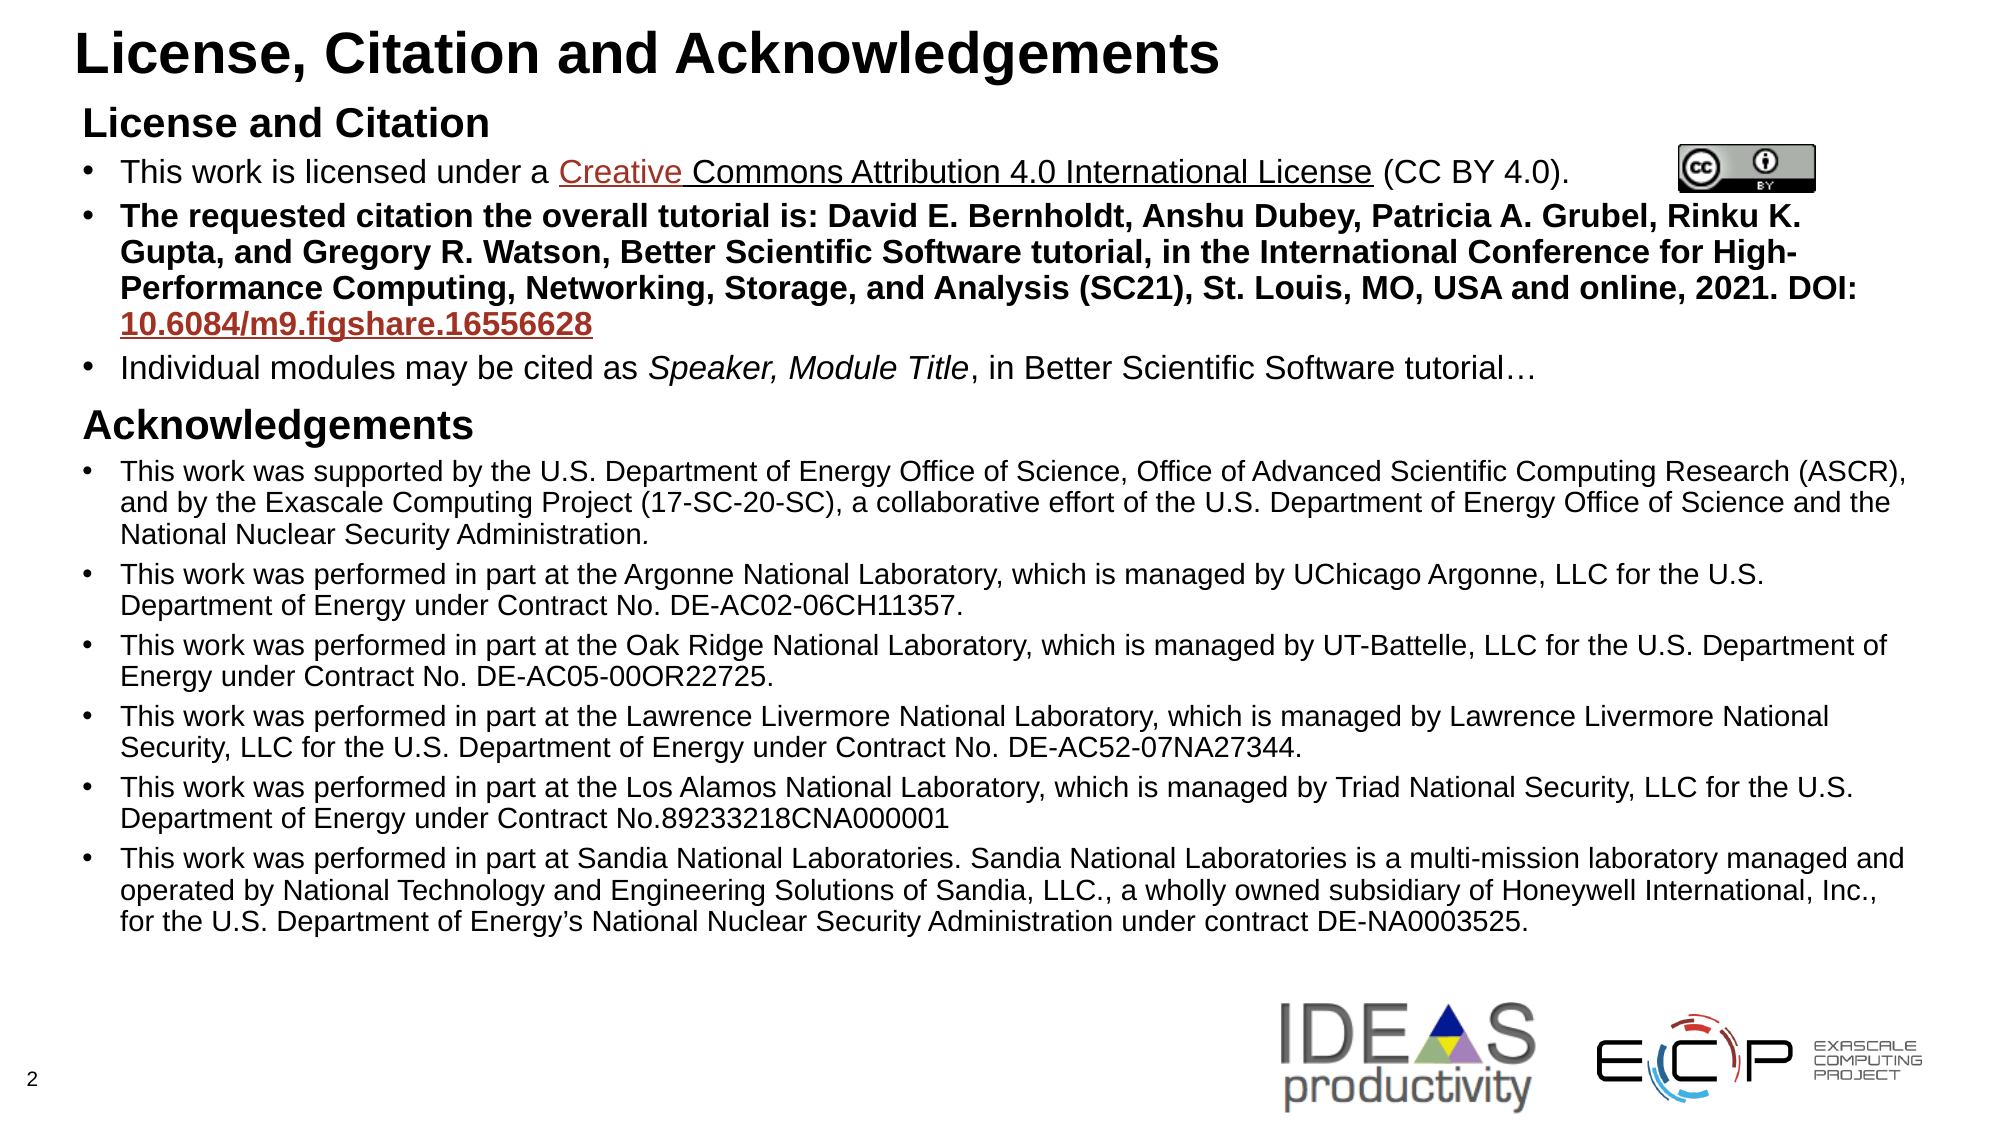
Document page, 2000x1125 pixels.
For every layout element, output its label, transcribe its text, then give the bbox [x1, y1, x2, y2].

picture [1677, 144, 1816, 193]
title License, Citation and Acknowledgements [59, 18, 1926, 169]
list License and Citation This work is licensed under a Creative Commons Attribution 4.0 International License (CC BY 4.0). The requested citation the overall tutorial is: David E. Bernholdt, Anshu Dubey, Patricia A. Grubel, Rinku K. Gupta, and Gregory R. Watson, Better Scientific Software tutorial, in the International Conference for High-Performance Computing, Networking, Storage, and Analysis (SC21), St. Louis, MO, USA and online, 2021. DOI: 10.6084/m9.figshare.16556628 Individual modules may be cited as Speaker, Module Title, in Better Scientific Software tutorial… Acknowledgements This work was supported by the U.S. Department of Energy Office of Science, Office of Advanced Scientific Computing Research (ASCR), and by the Exascale Computing Project (17-SC-20-SC), a collaborative effort of the U.S. Department of Energy Office of Science and the National Nuclear Security Administration. This work was performed in part at the Argonne National Laboratory, which is managed by UChicago Argonne, LLC for the U.S. Department of Energy under Contract No. DE-AC02-06CH11357. This work was performed in part at the Oak Ridge National Laboratory, which is managed by UT-Battelle, LLC for the U.S. Department of Energy under Contract No. DE-AC05-00OR22725. This work was performed in part at the Lawrence Livermore National Laboratory, which is managed by Lawrence Livermore National Security, LLC for the U.S. Department of Energy under Contract No. DE-AC52-07NA27344. This work was performed in part at the Los Alamos National Laboratory, which is managed by Triad National Security, LLC for the U.S. Department of Energy under Contract No.89233218CNA000001 This work was performed in part at Sandia National Laboratories. Sandia National Laboratories is a multi-mission laboratory managed and operated by National Technology and Engineering Solutions of Sandia, LLC., a wholly owned subsidiary of Honeywell International, Inc., for the U.S. Department of Energy’s National Nuclear Security Administration under contract DE-NA0003525. [66, 93, 1933, 758]
picture [1280, 1002, 1537, 1114]
picture [1597, 1014, 1922, 1103]
